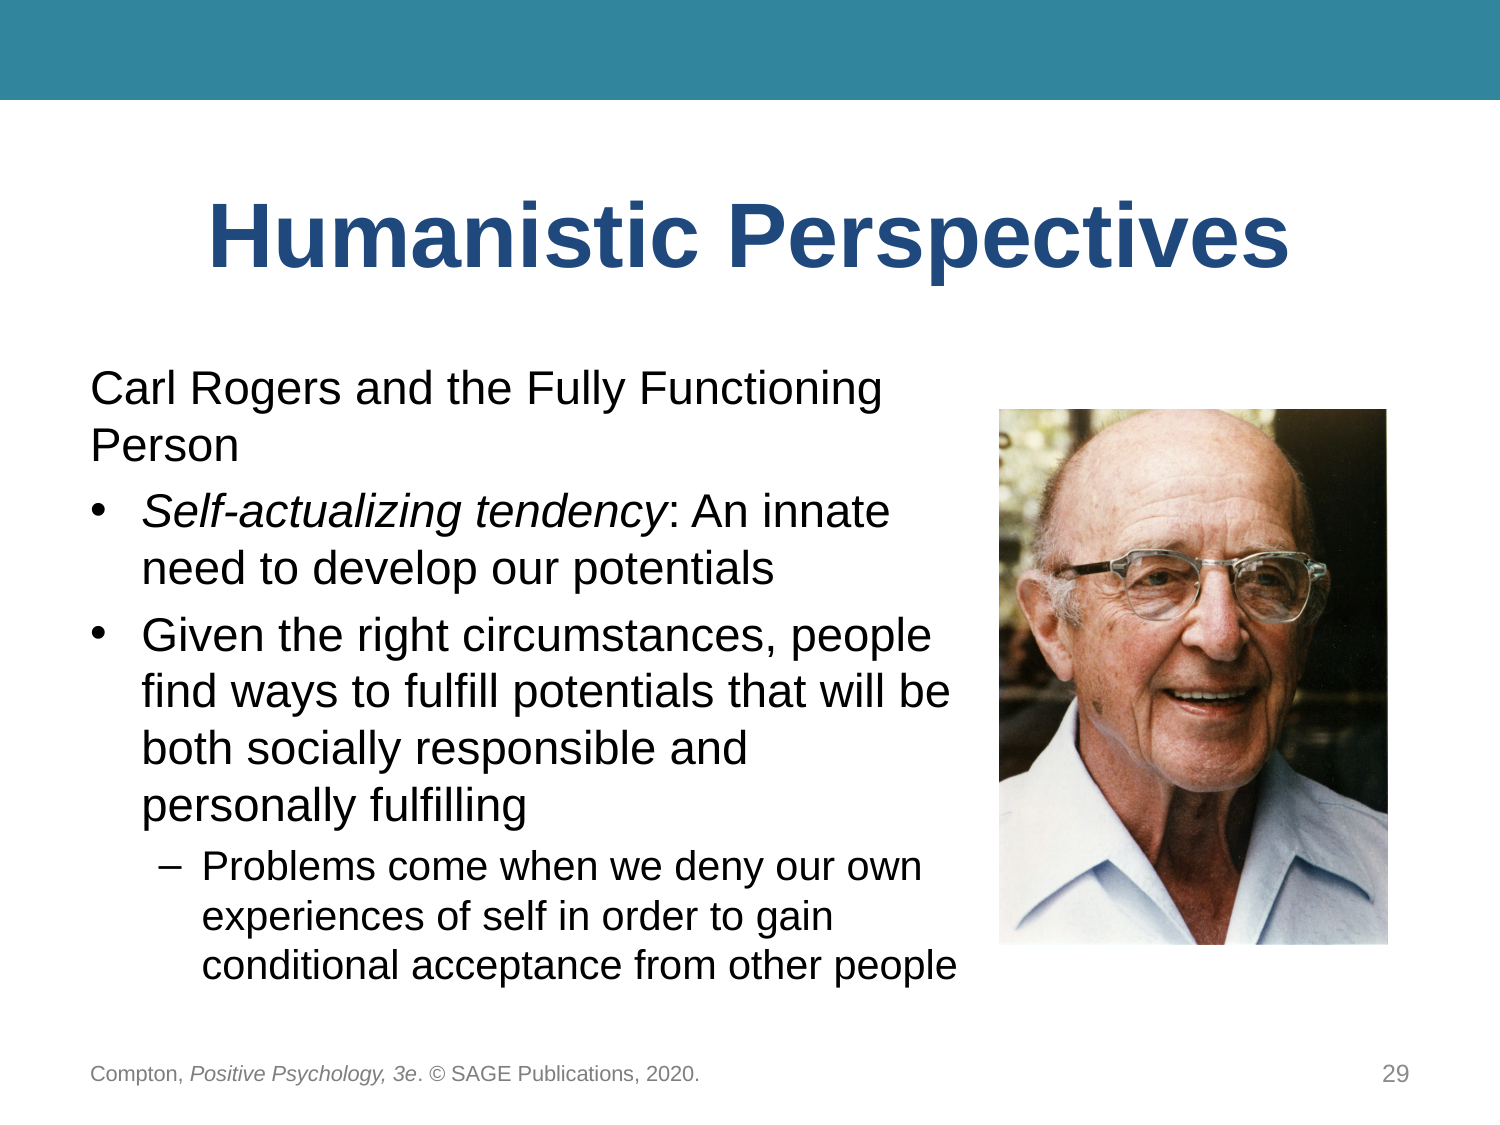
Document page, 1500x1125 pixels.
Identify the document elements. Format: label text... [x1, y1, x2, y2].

slide_number 29 [1350, 1042, 1425, 1103]
picture [999, 409, 1388, 946]
footer Compton, Positive Psychology, 3e. © SAGE Publications, 2020. [75, 1042, 1313, 1103]
list Carl Rogers and the Fully Functioning Person Self-actualizing tendency: An innate need to develop our potentials Given the right circumstances, people find ways to fulfill potentials that will be both socially responsible and personally fulfilling Problems come when we deny our own experiences of self in order to gain conditional acceptance from other people [75, 350, 988, 1005]
title Humanistic Perspectives [75, 137, 1425, 325]
